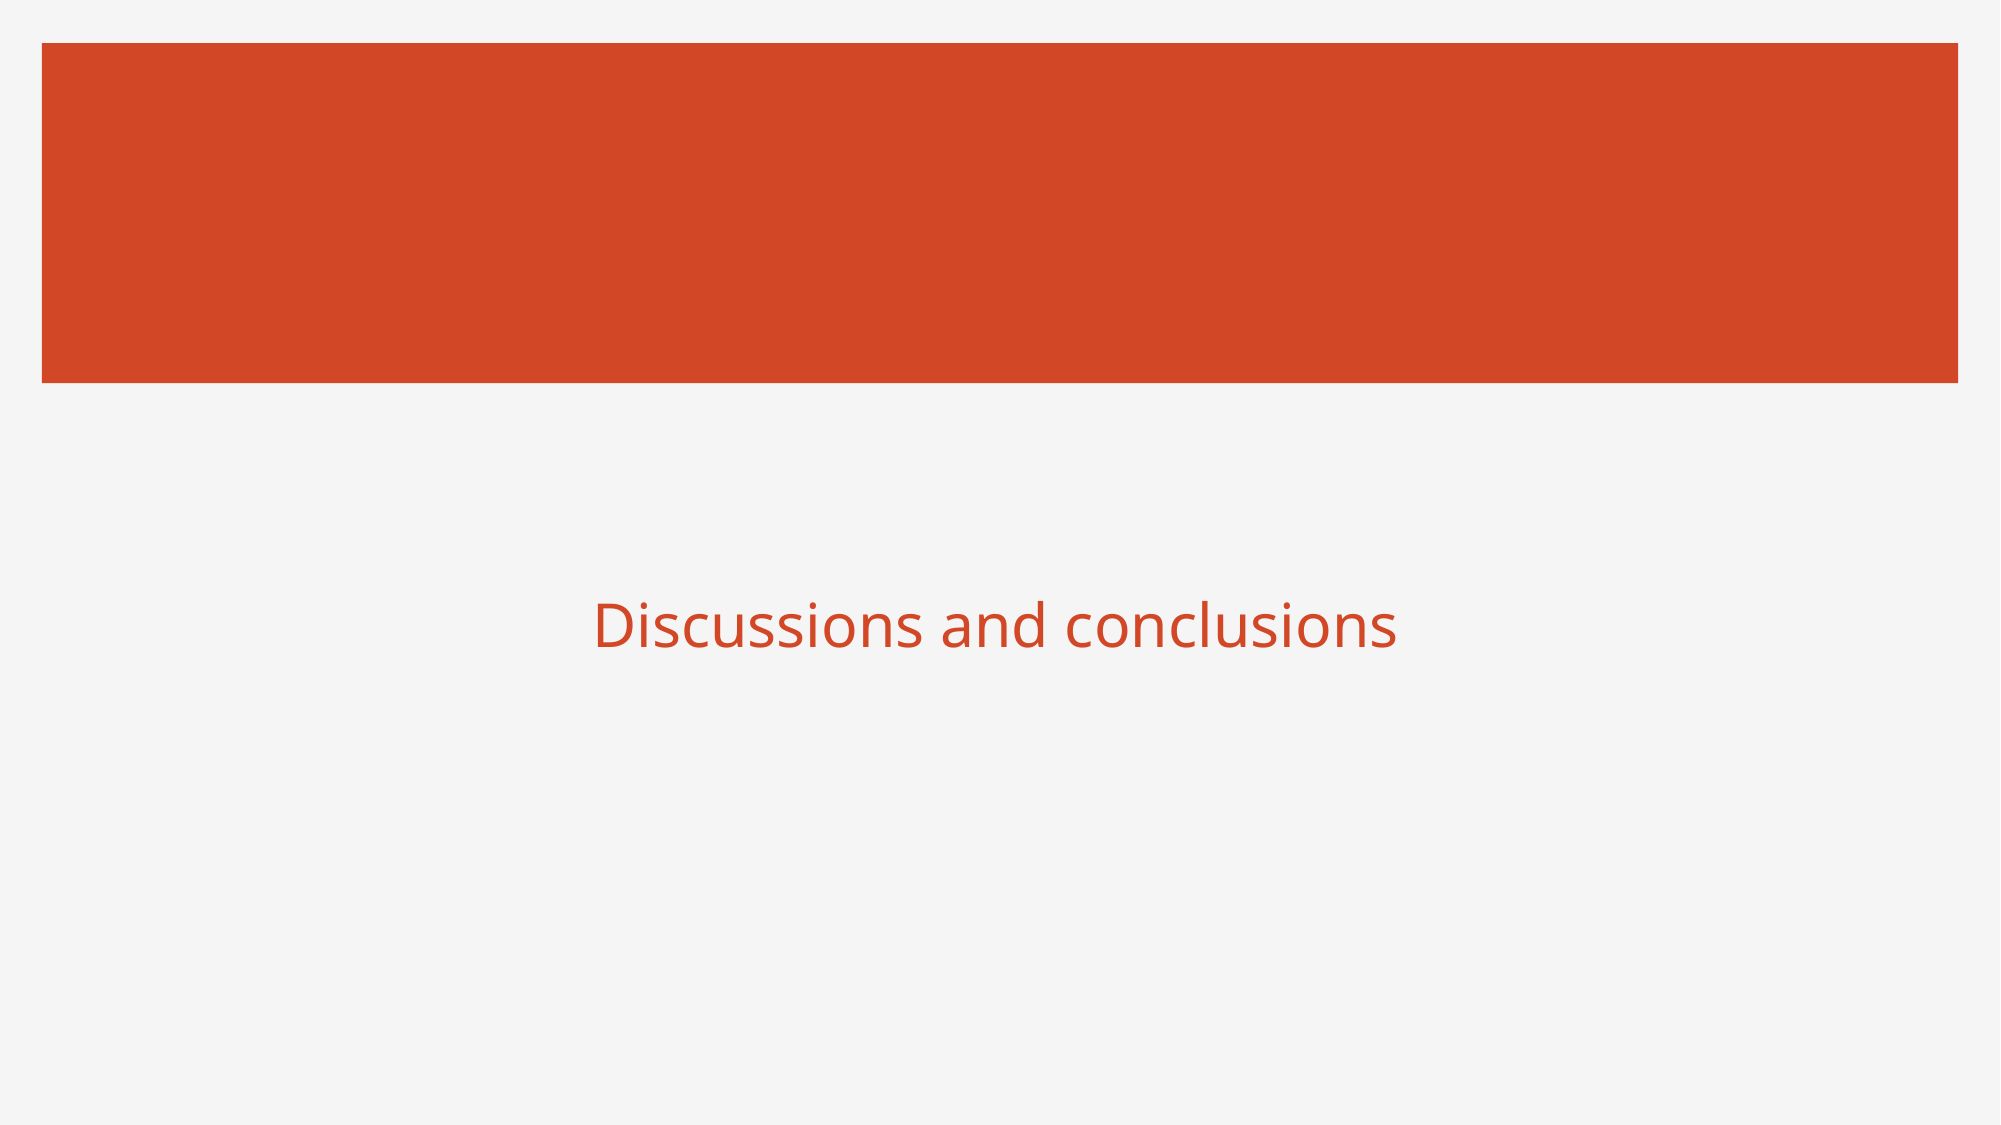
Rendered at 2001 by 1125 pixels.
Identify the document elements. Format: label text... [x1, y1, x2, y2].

title Discussions and conclusions [577, 562, 1423, 668]
